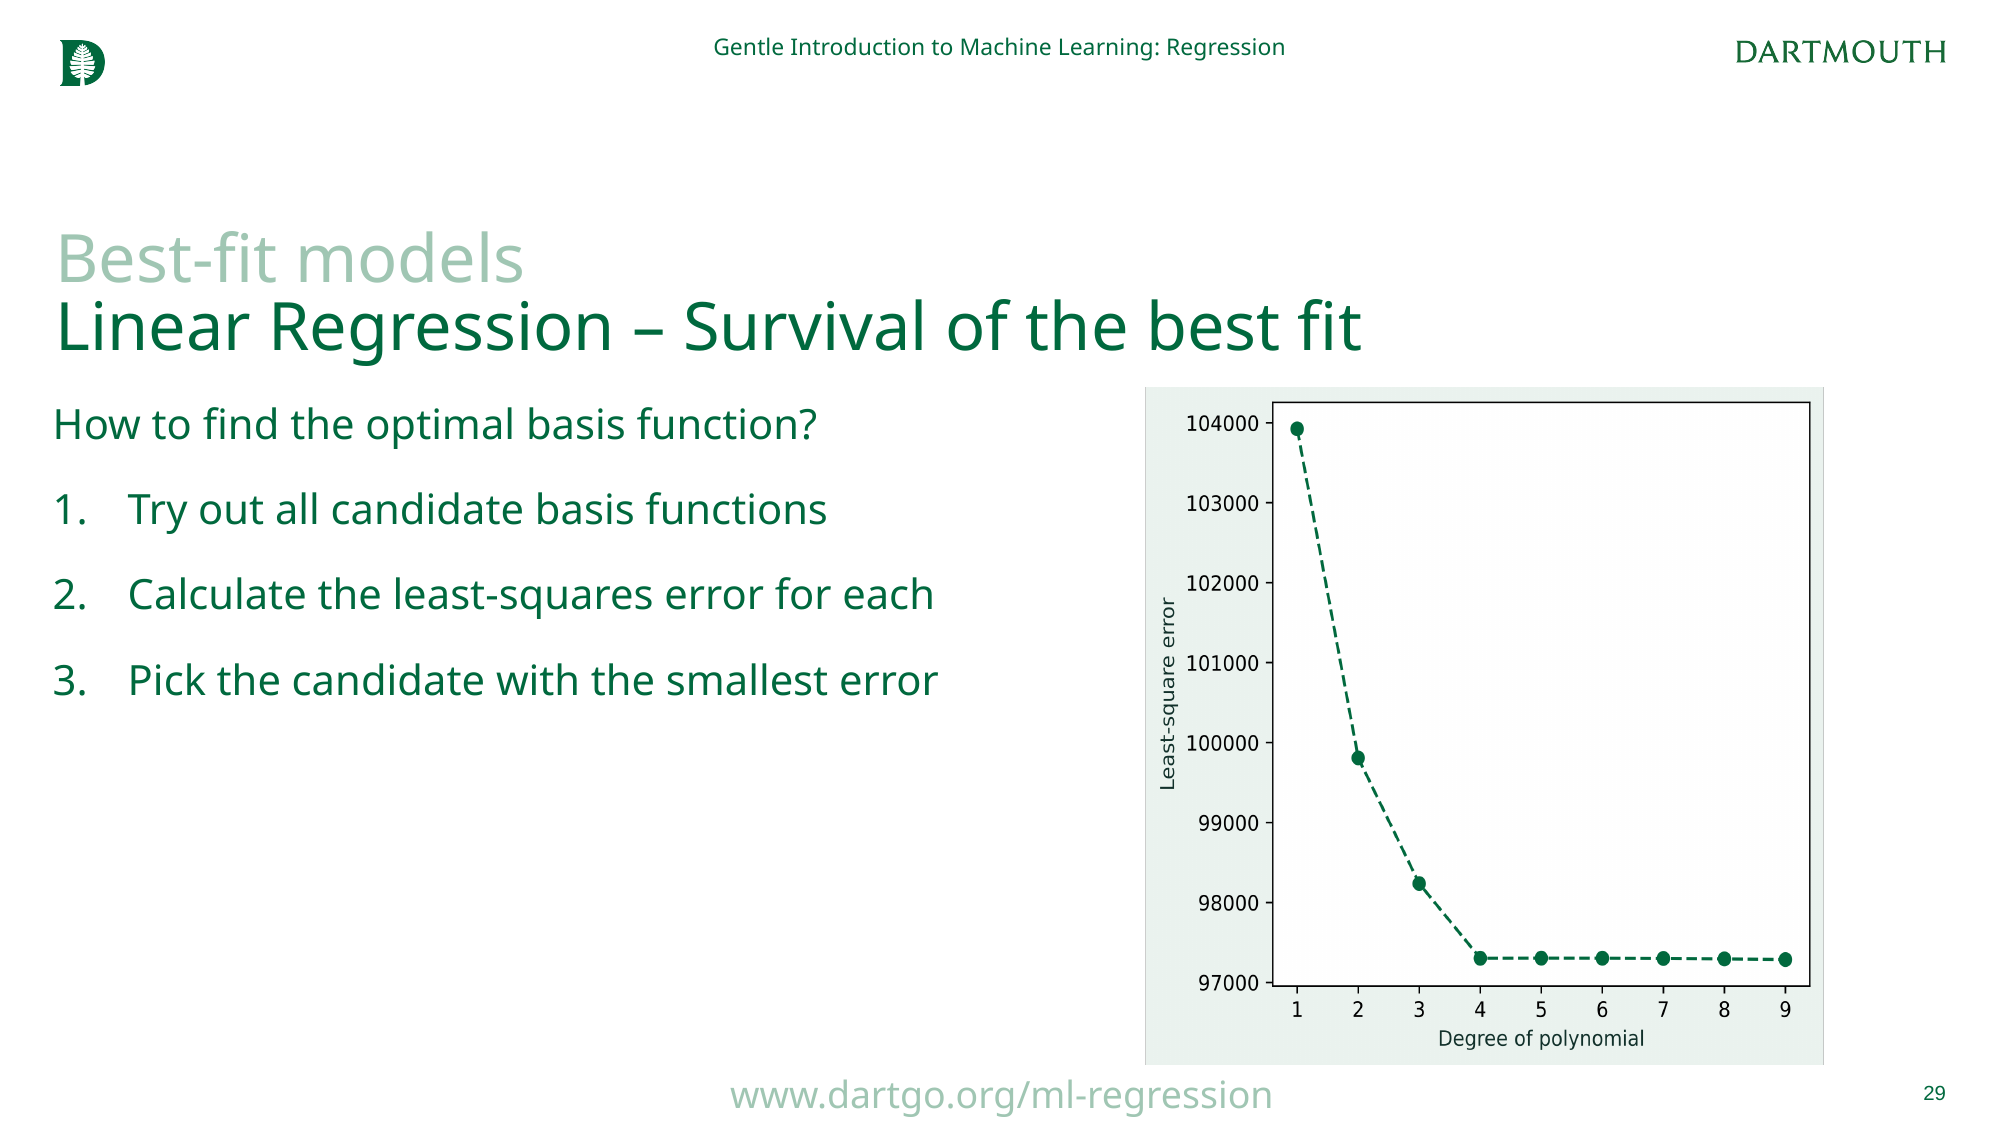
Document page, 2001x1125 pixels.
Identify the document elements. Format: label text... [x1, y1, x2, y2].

title Best-fit models Linear Regression – Survival of the best fit [55, 228, 1950, 380]
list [1144, 387, 1825, 1066]
footer Gentle Introduction to Machine Learning: Regression [390, 30, 1610, 66]
list How to find the optimal basis function? Try out all candidate basis functions Calculate the least-squares error for each Pick the candidate with the smallest error [52, 388, 978, 1066]
slide_number 29 [1860, 1074, 1947, 1111]
picture [1735, 39, 1947, 64]
picture [60, 40, 105, 86]
